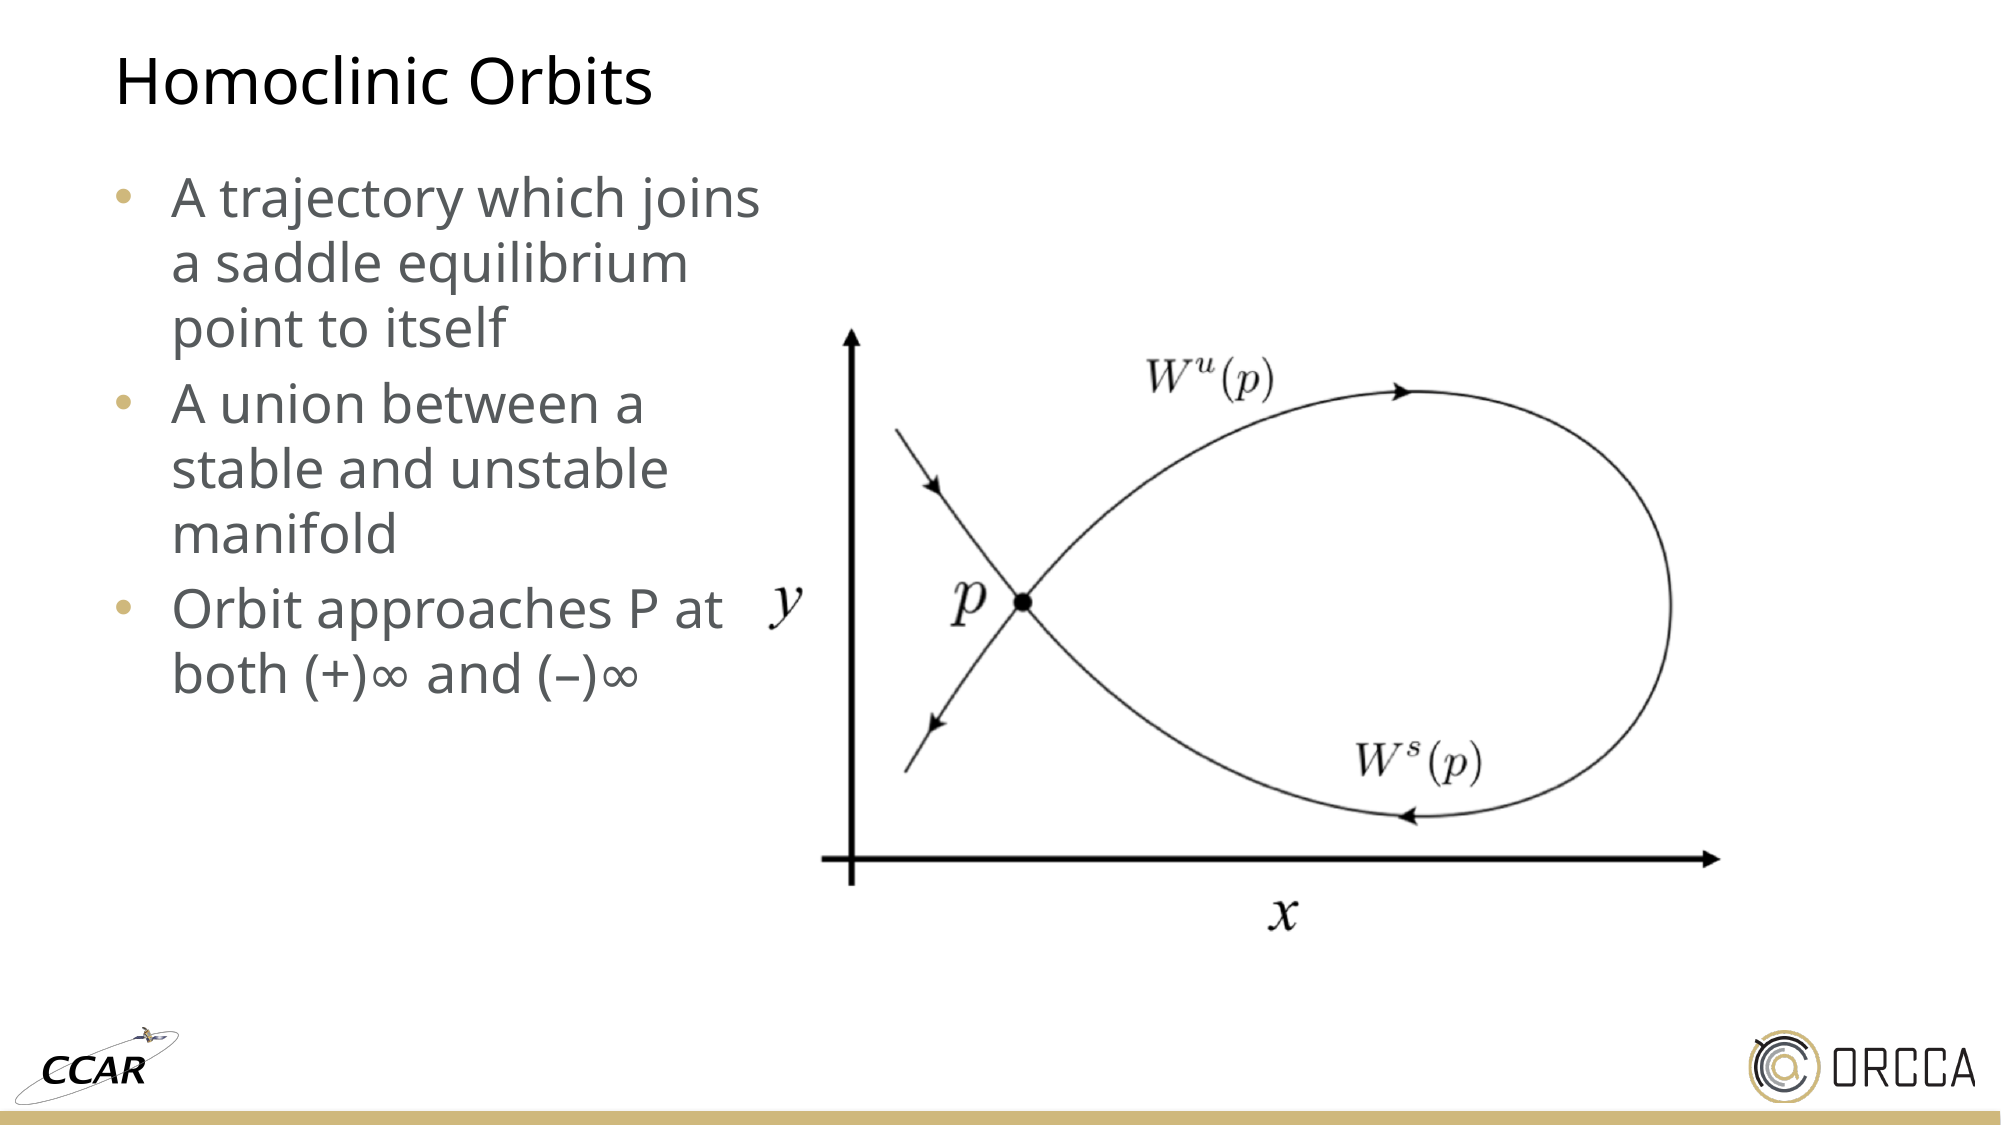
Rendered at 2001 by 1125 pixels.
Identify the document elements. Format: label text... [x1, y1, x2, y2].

picture [13, 1023, 181, 1112]
title Homoclinic Orbits [99, 32, 1900, 125]
picture [756, 301, 1745, 962]
list A trajectory which joins a saddle equilibrium point to itself A union between a stable and unstable manifold Orbit approaches P at both (+)∞ and (–)∞ [99, 155, 798, 1024]
